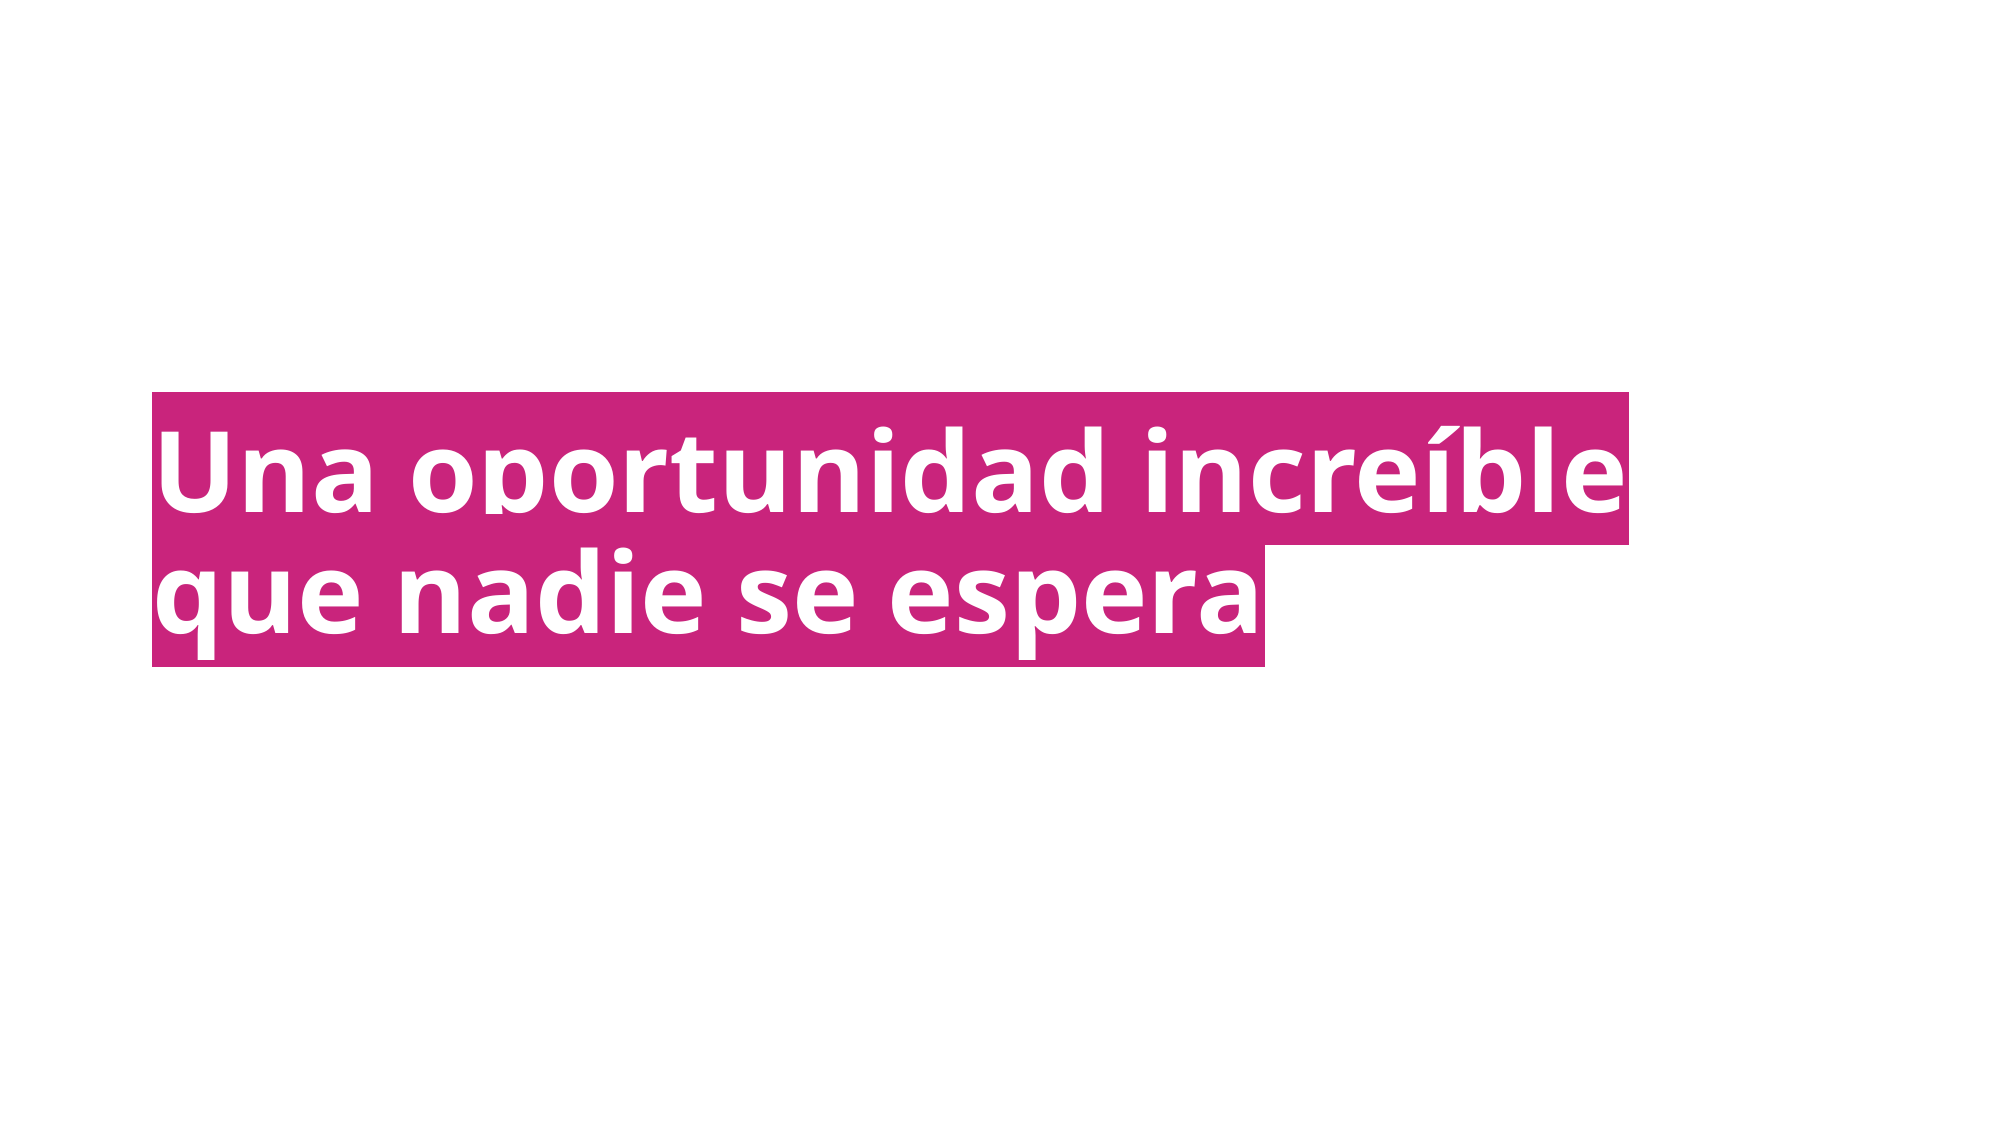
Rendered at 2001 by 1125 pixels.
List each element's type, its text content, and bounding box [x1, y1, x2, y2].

list Una oportunidad increíble que nadie se espera [137, 59, 1863, 1014]
